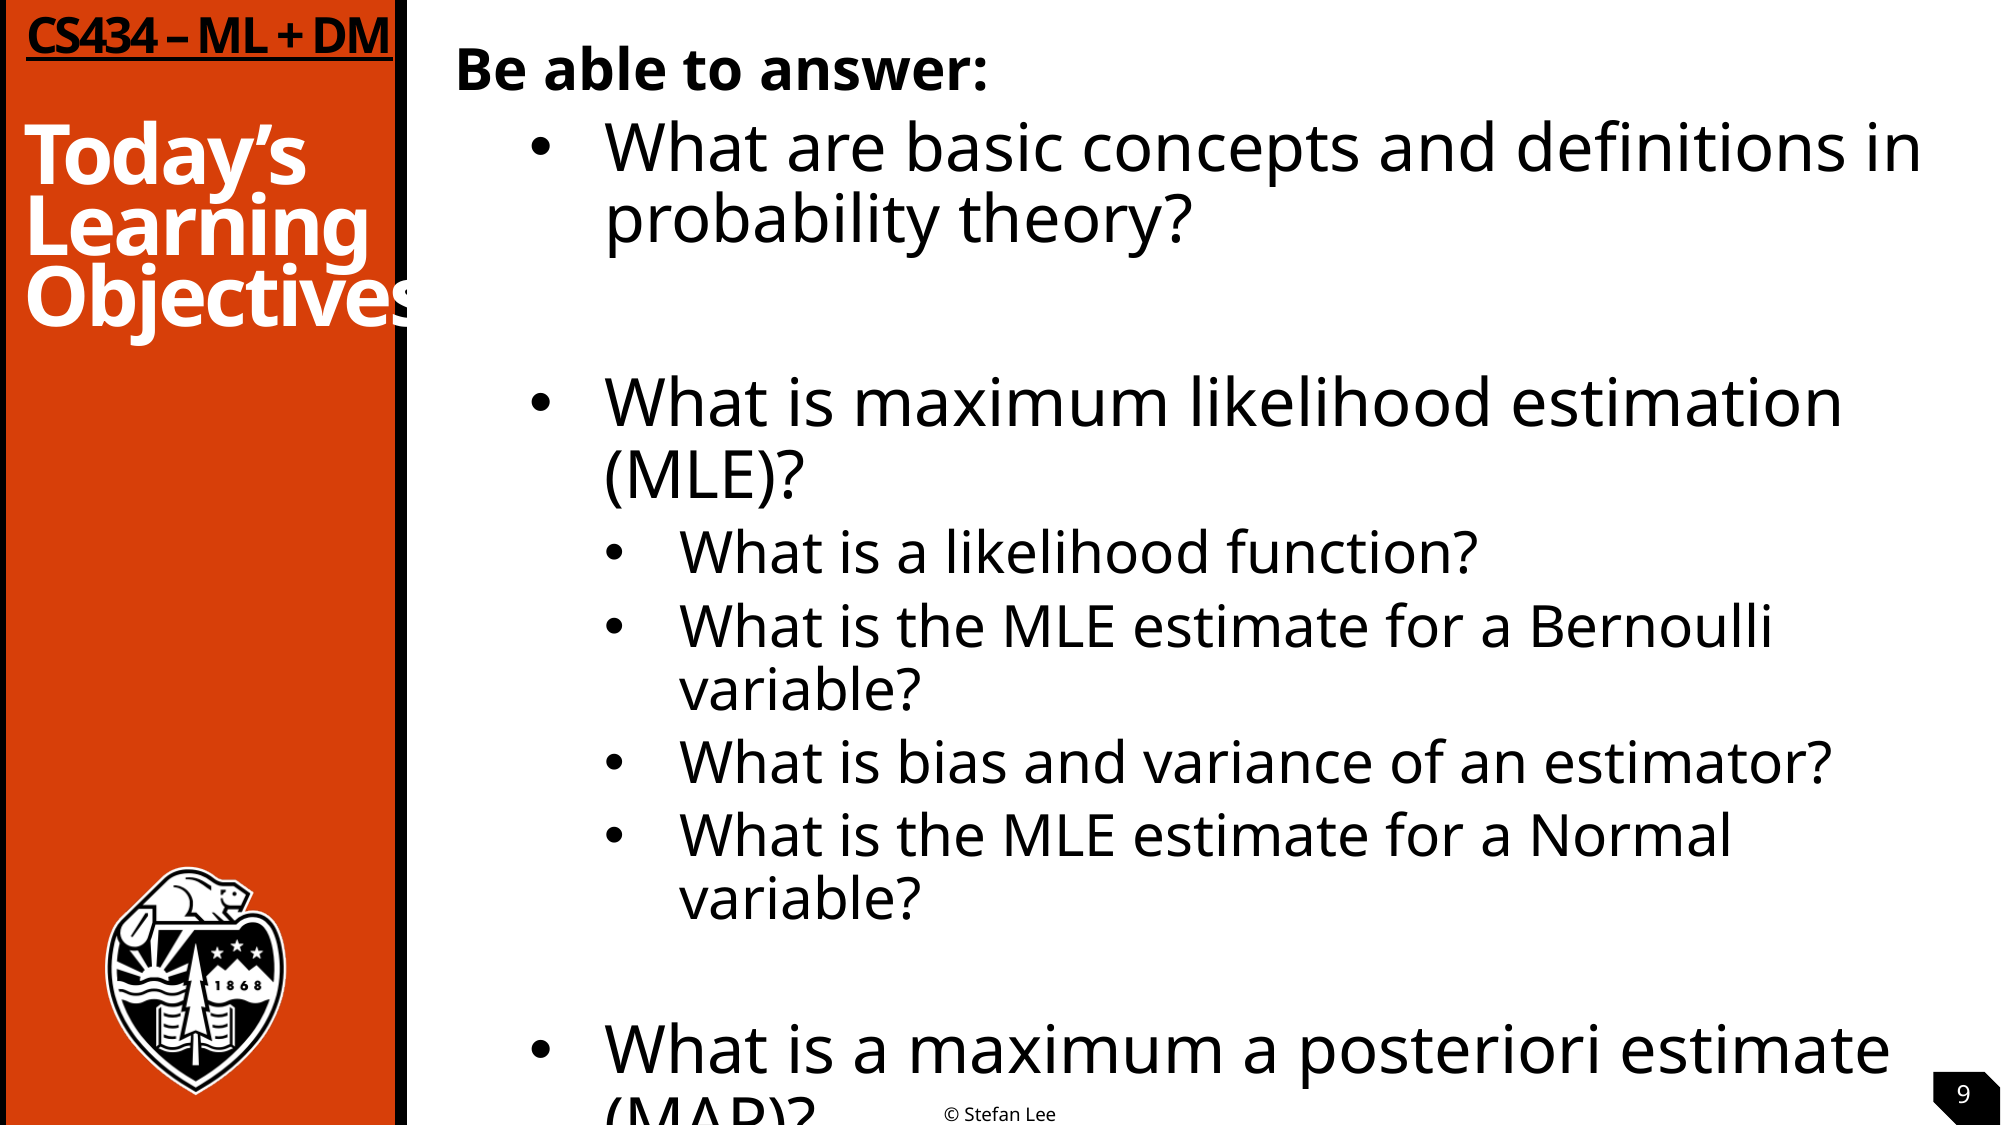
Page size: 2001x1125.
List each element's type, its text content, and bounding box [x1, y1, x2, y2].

slide_number 9 [1933, 1071, 1994, 1119]
picture [104, 865, 296, 1101]
list Be able to answer: What are basic concepts and definitions in probability theory? What is maximum likelihood estimation (MLE)? What is a likelihood function? What is the MLE estimate for a Bernoulli variable? What is bias and variance of an estimator? What is the MLE estimate for a Normal variable? What is a maximum a posteriori estimate (MAP)? What is a prior and posterior? What is a conjugate? What is the MAP estimate for a Bernoulli-Beta model? [439, 32, 1964, 1011]
